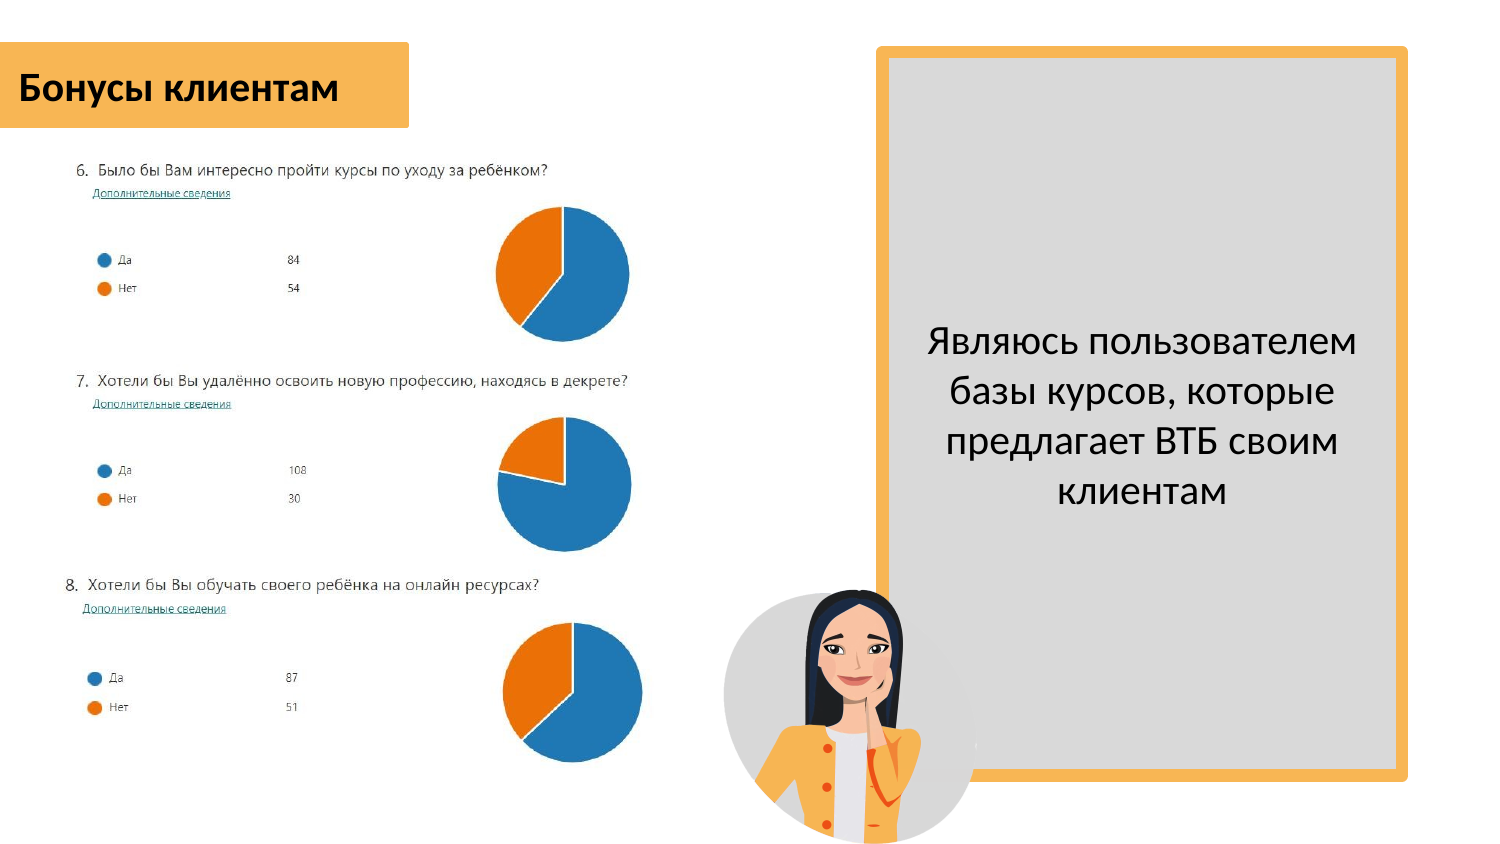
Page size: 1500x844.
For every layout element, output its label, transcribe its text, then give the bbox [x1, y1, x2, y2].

picture [722, 589, 977, 844]
text_box [0, 117, 409, 128]
text_box [0, 42, 409, 52]
text_box Бонусы клиентам [0, 52, 420, 117]
picture [56, 363, 648, 559]
text_box [882, 52, 1402, 305]
text_box Являюсь пользователем базы курсов, которые предлагает ВТБ своим клиентам [882, 305, 1402, 521]
picture [56, 152, 648, 354]
text_box [882, 521, 1402, 776]
picture [56, 569, 667, 776]
